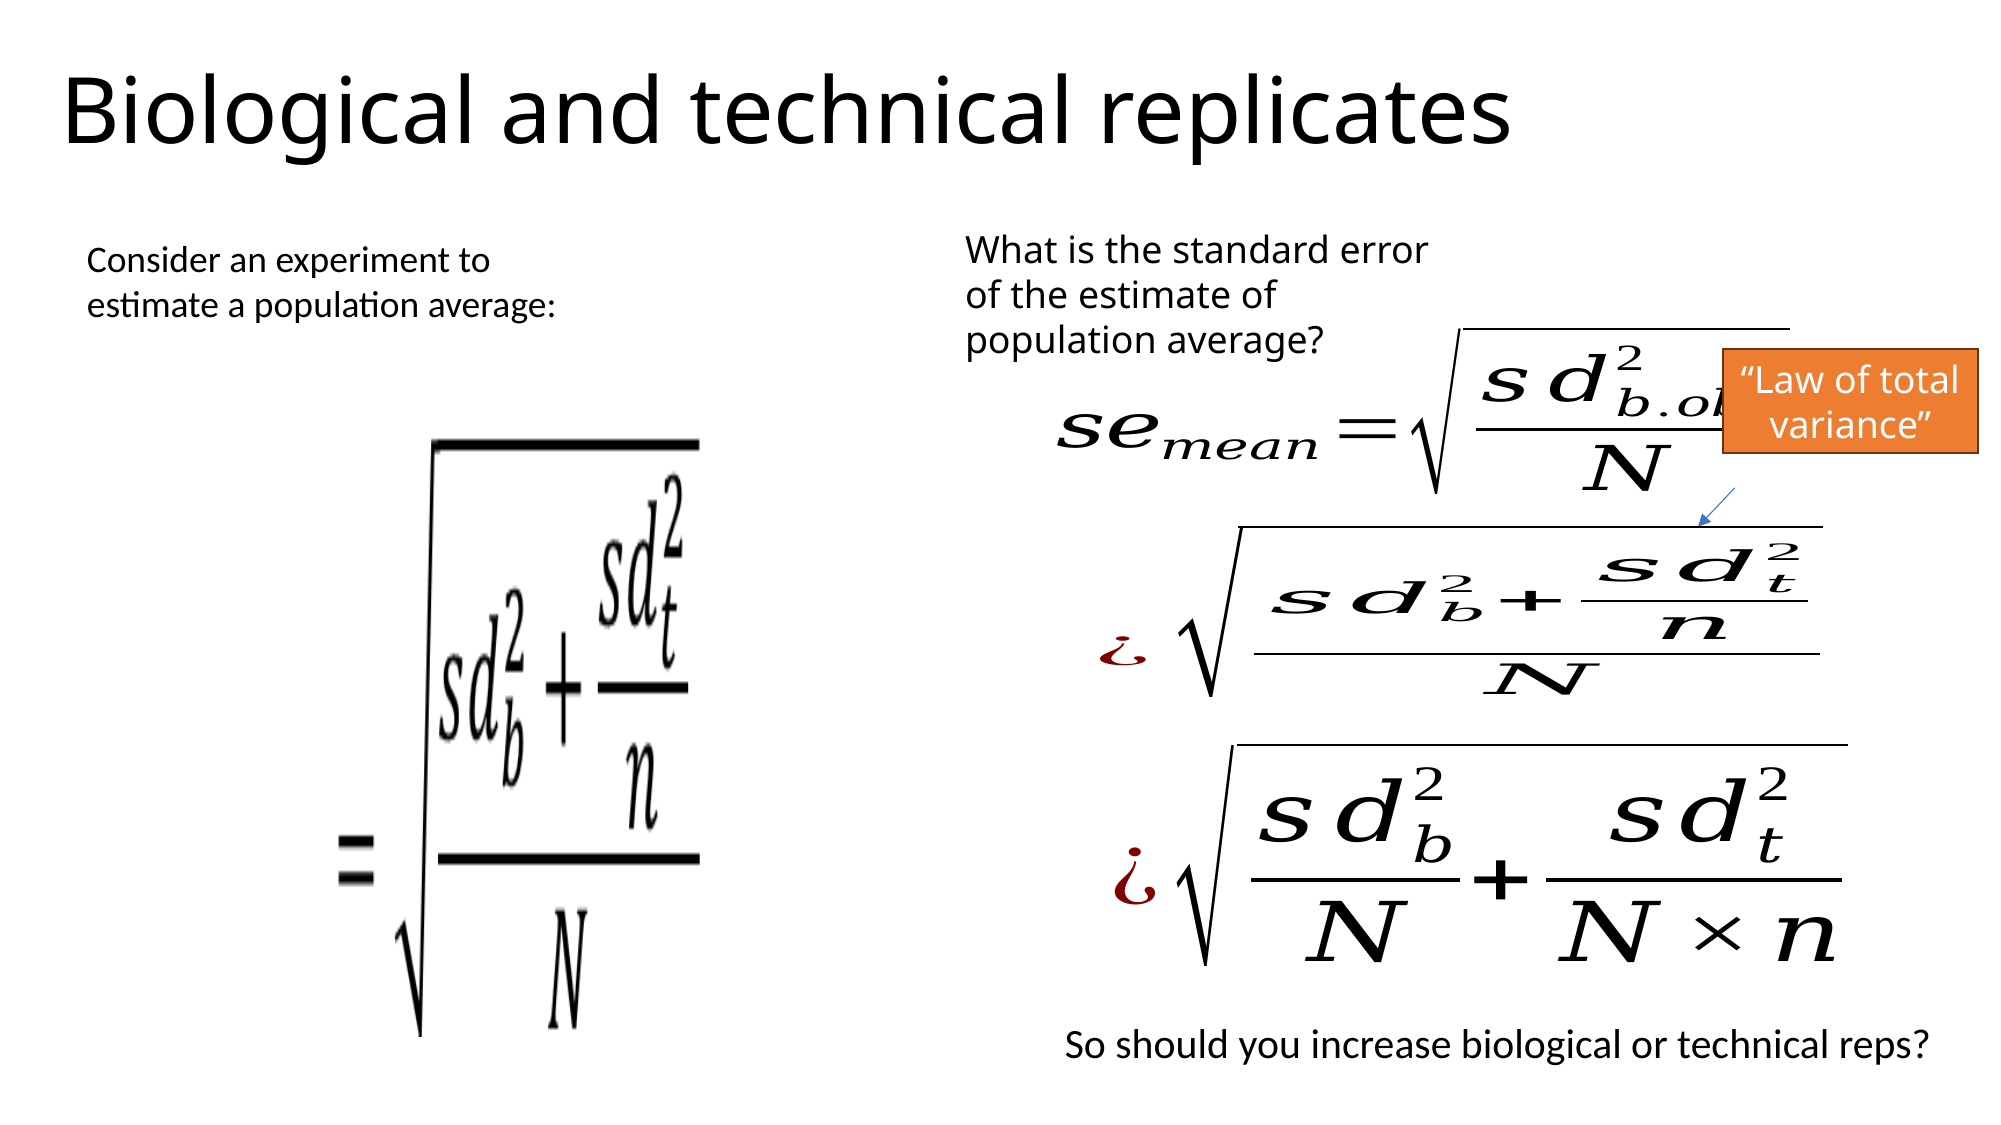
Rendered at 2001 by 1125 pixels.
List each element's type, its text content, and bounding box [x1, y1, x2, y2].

text_box [1451, 388, 1722, 449]
title Biological and technical replicates [45, 5, 1771, 223]
text_box So should you increase biological or technical reps? [1050, 1009, 1952, 1075]
picture [93, 398, 943, 1037]
text_box Consider an experiment to estimate a population average: [72, 227, 596, 423]
text_box What is the standard error of the estimate of population average? [950, 218, 1451, 459]
text_box “Law of total variance” [1722, 348, 1979, 454]
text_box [1698, 487, 1735, 527]
